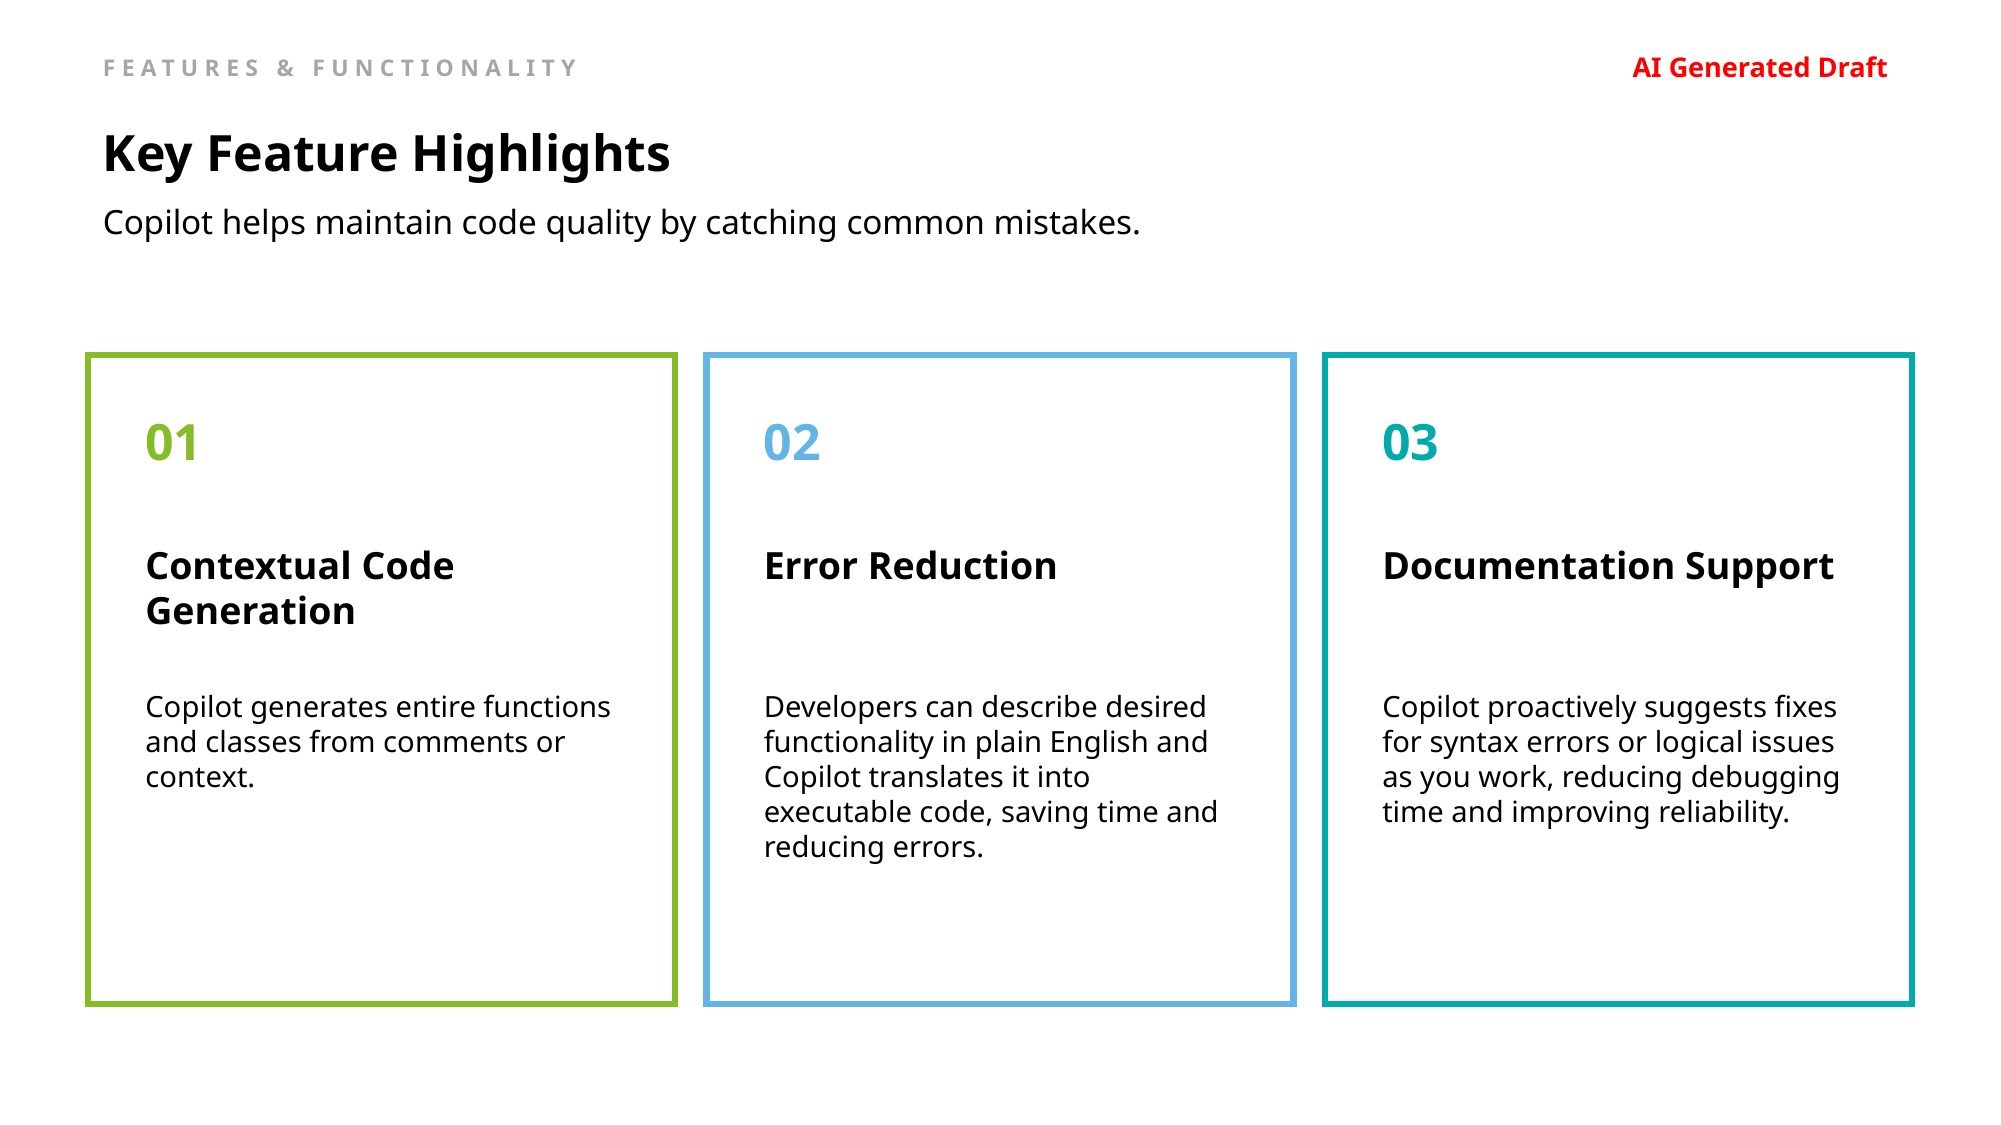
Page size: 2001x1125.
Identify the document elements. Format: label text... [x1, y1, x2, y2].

list FEATURES & FUNCTIONALITY [87, 49, 1040, 86]
list Contextual Code Generation [130, 534, 642, 655]
list Developers can describe desired functionality in plain English and Copilot translates it into executable code, saving time and reducing errors. [748, 681, 1261, 960]
list Documentation Support [1367, 534, 1879, 655]
list Copilot proactively suggests fixes for syntax errors or logical issues as you work, reducing debugging time and improving reliability. [1367, 681, 1879, 960]
list Copilot helps maintain code quality by catching common mistakes. [87, 194, 1912, 306]
list Key Feature Highlights [87, 114, 1912, 190]
list Error Reduction [748, 534, 1261, 655]
list Copilot generates entire functions and classes from comments or context. [130, 681, 642, 960]
list AI Generated Draft [1504, 46, 1903, 98]
